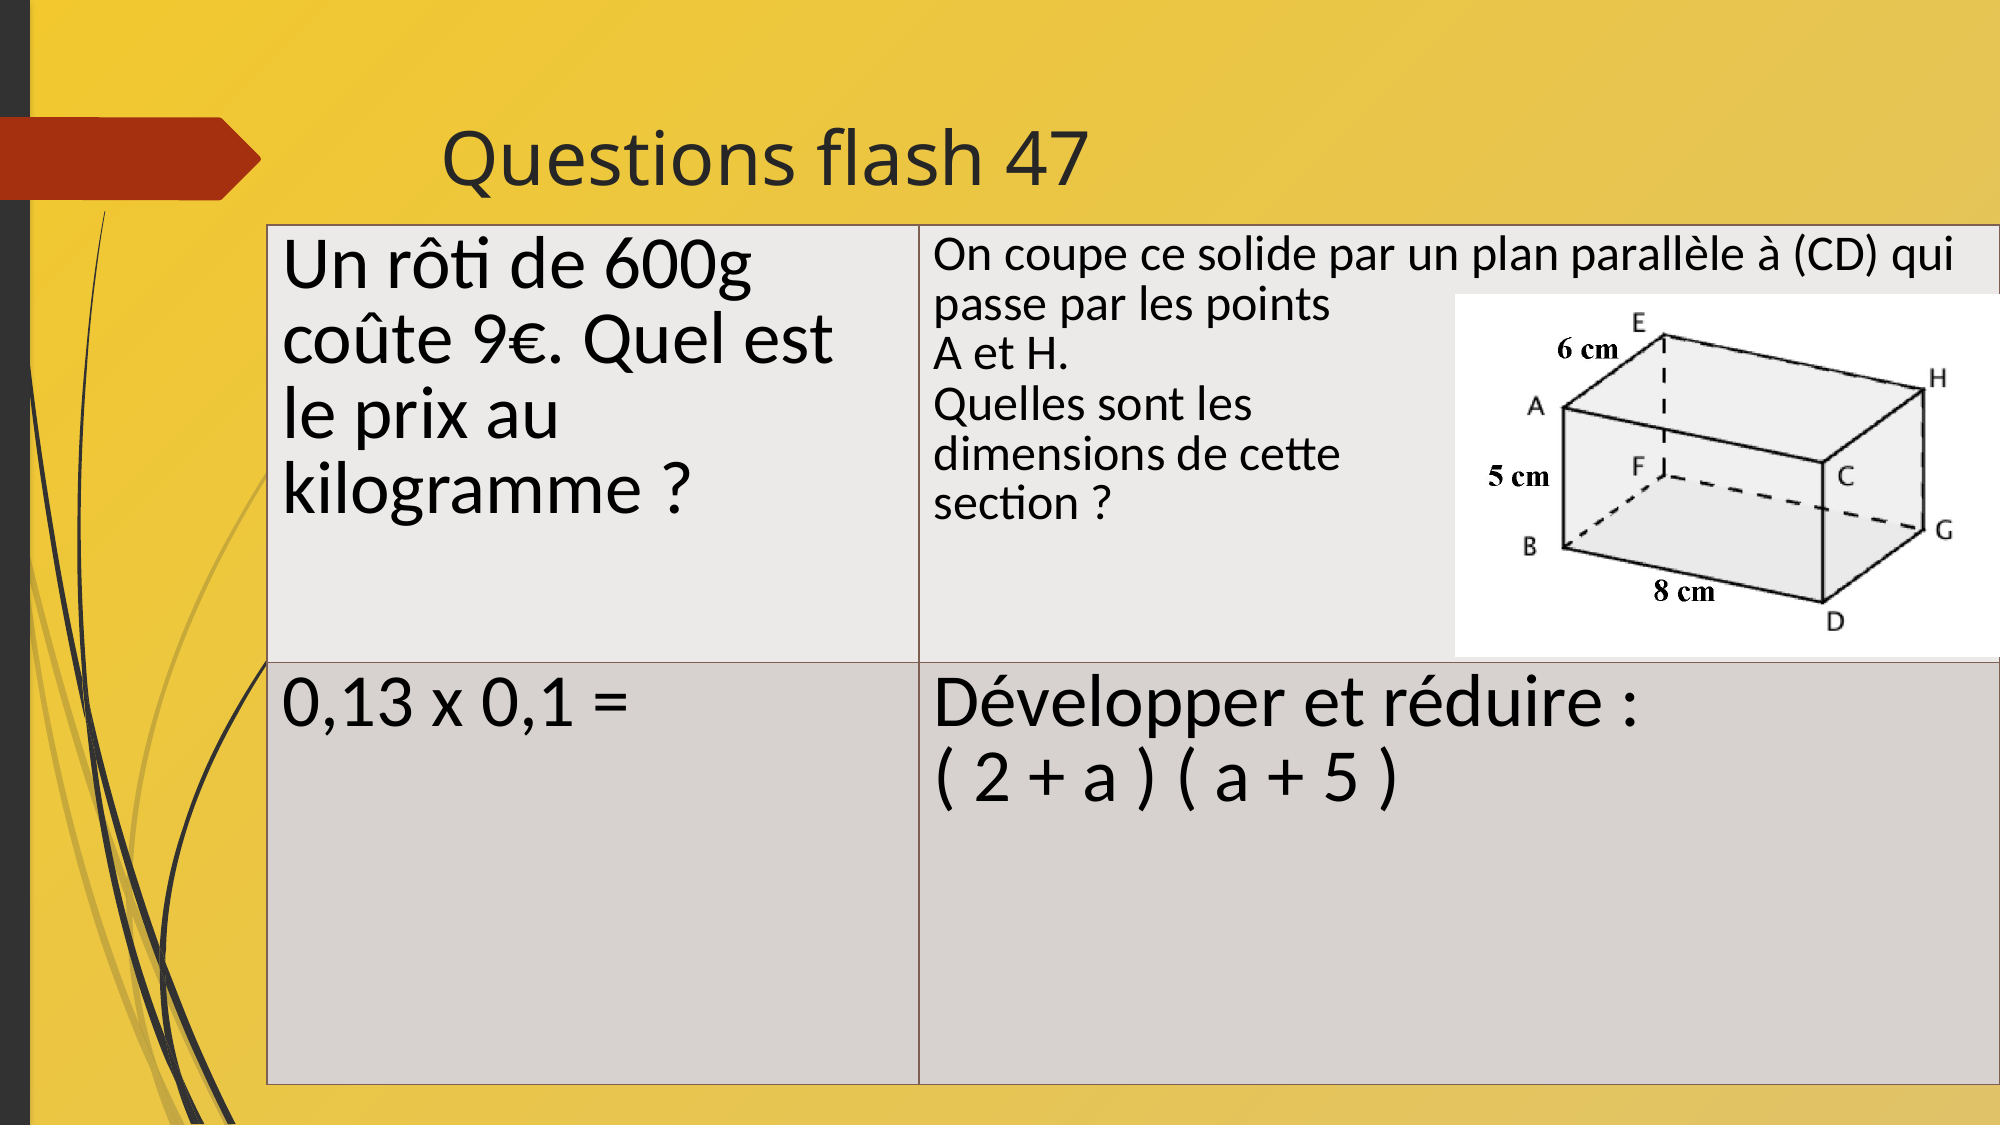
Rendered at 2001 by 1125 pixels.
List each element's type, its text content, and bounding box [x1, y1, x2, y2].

picture [1454, 294, 2000, 658]
title Questions flash 47 [425, 102, 1888, 224]
table_header On coupe ce solide par un plan parallèle à (CD) qui passe par les points A et H. Quelles sont les dimensions de cette section ? [920, 226, 1999, 662]
table_header Un rôti de 600g coûte 9€. Quel est le prix au kilogramme ? [268, 226, 918, 662]
table_cell 0,13 x 0,1 = [268, 663, 918, 1084]
table_cell Développer et réduire : ( 2 + a ) ( a + 5 ) [920, 663, 1999, 1084]
